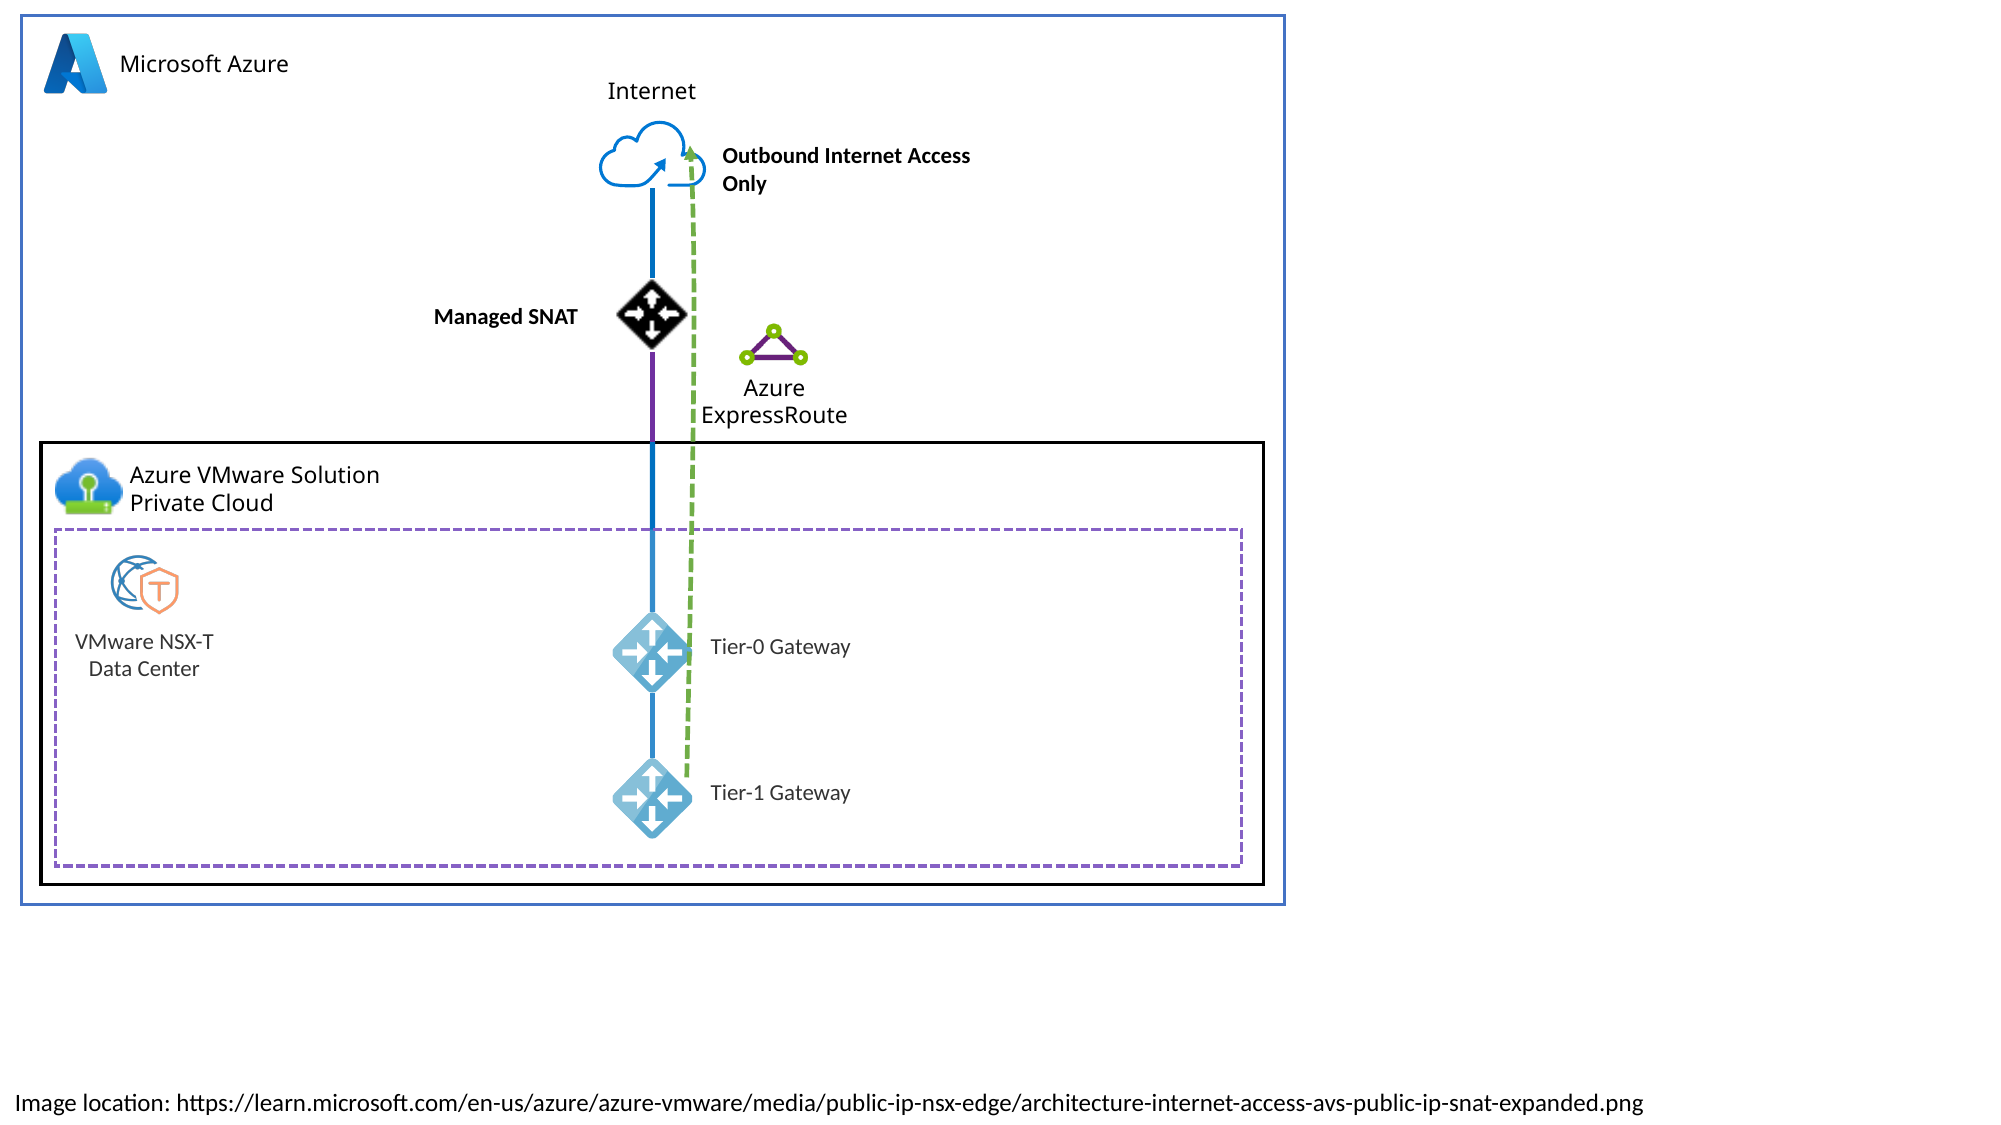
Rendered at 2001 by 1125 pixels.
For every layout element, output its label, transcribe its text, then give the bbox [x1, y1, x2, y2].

text_box Image location: https://learn.microsoft.com/en-us/azure/azure-vmware/media/public-ip-nsx-edge/architecture-internet-access-avs-public-ip-snat-expanded.png [0, 1079, 1892, 1124]
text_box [21, 15, 1285, 905]
